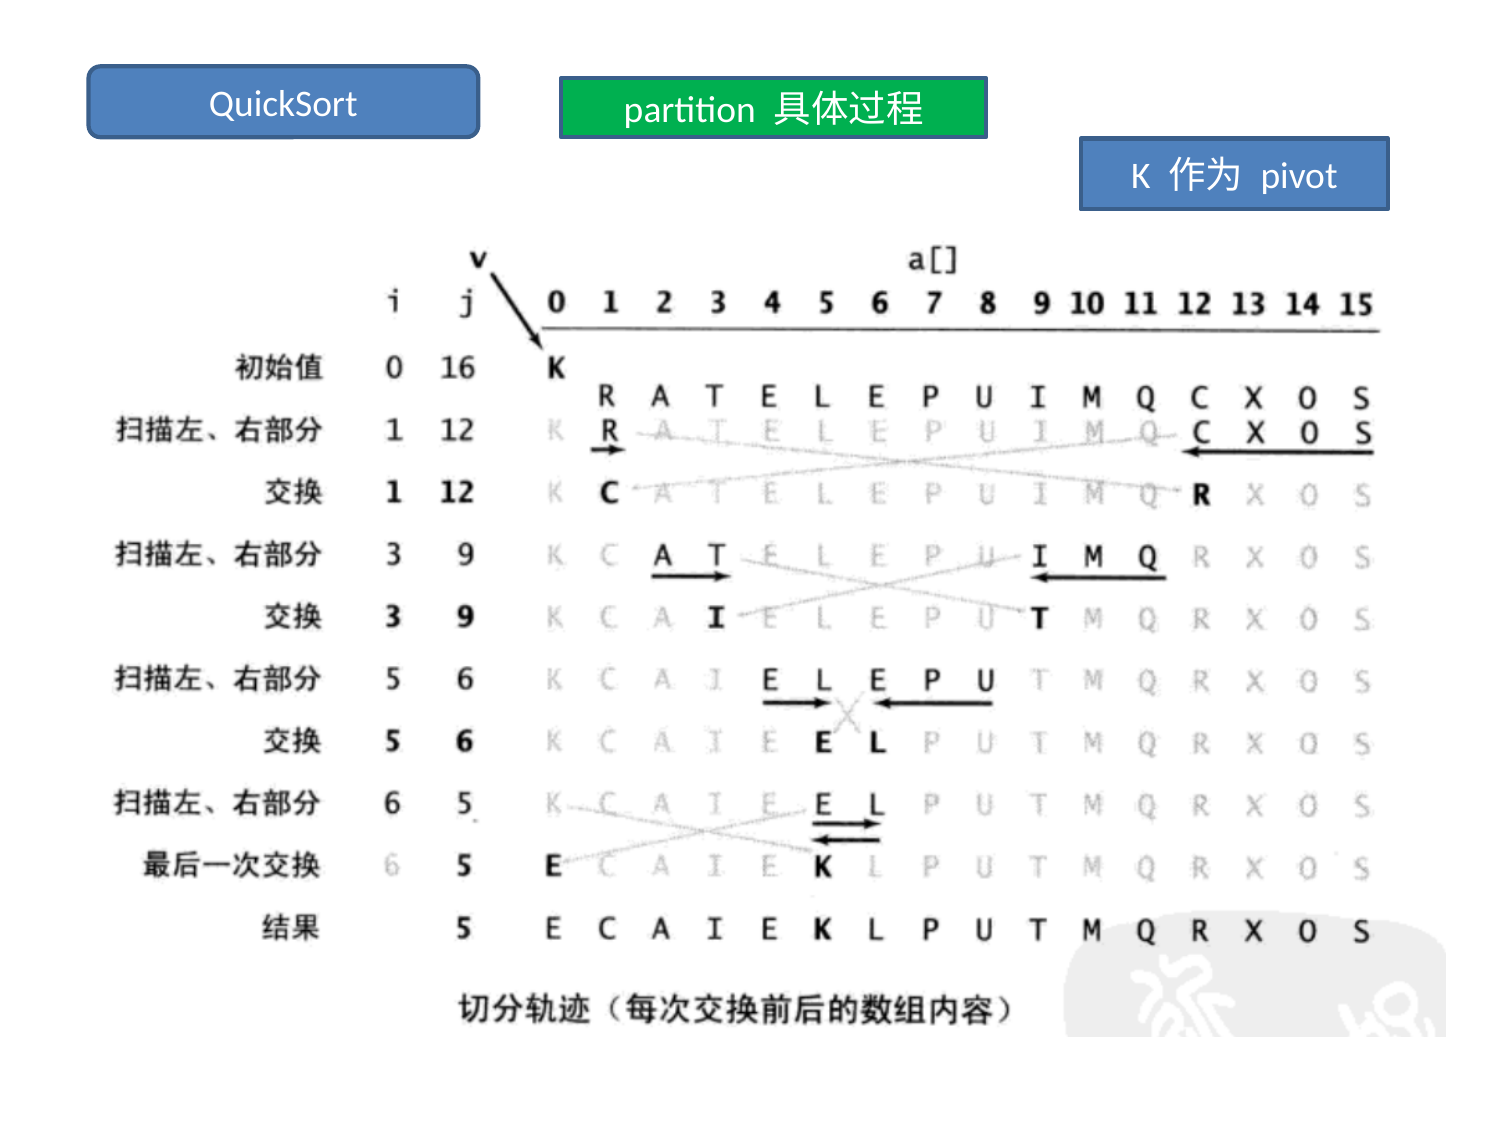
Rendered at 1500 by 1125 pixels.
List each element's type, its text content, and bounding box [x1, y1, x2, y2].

text_box K 作为 pivot [1079, 136, 1390, 211]
text_box partition 具体过程 [559, 76, 988, 139]
picture [76, 222, 1446, 1037]
text_box QuickSort [86, 64, 481, 140]
